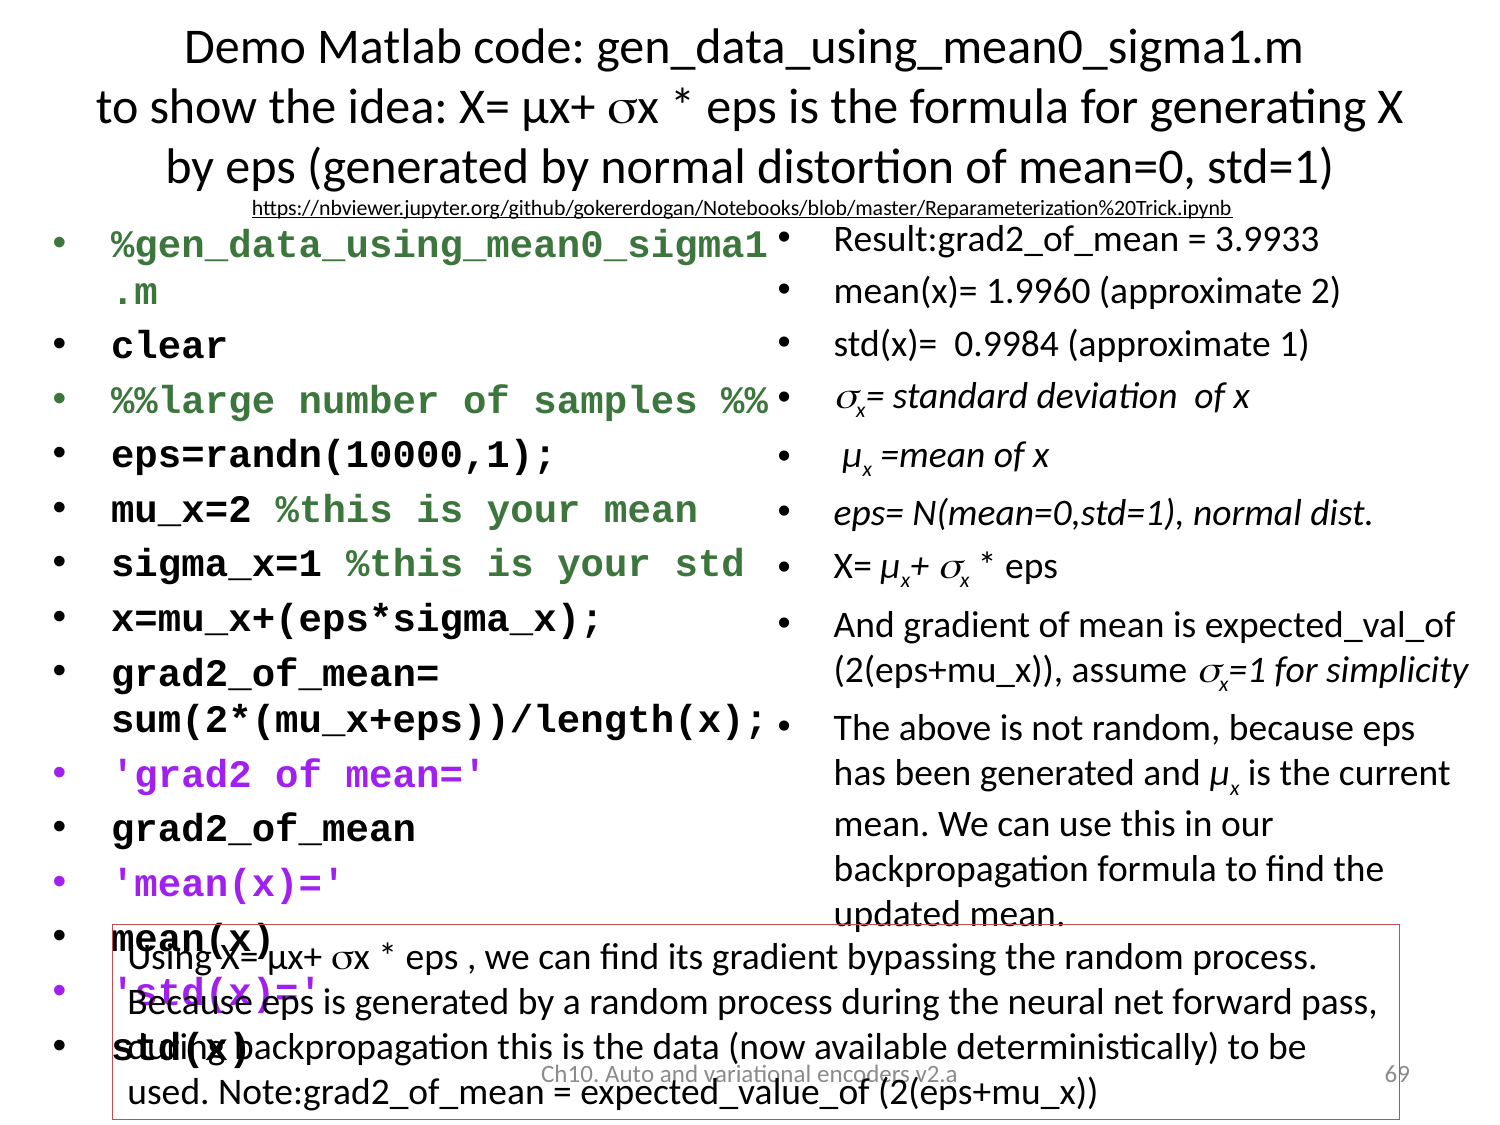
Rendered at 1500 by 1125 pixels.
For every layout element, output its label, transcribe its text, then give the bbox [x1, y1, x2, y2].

list Result:grad2_of_mean = 3.9933 mean(x)= 1.9960 (approximate 2) std(x)= 0.9984 (approximate 1) x= standard deviation of x µx =mean of x eps= N(mean=0,std=1), normal dist. X= µx+ x * eps And gradient of mean is expected_val_of (2(eps+mu_x)), assume x=1 for simplicity The above is not random, because eps has been generated and µx is the current mean. We can use this in our backpropagation formula to find the updated mean. [762, 206, 1488, 1005]
text_box Using X= µx+ x * eps , we can find its gradient bypassing the random process. Because eps is generated by a random process during the neural net forward pass, during backpropagation this is the data (now available deterministically) to be used. Note:grad2_of_mean = expected_value_of (2(eps+mu_x)) [112, 924, 1400, 1120]
list %gen_data_using_mean0_sigma1.m clear %%large number of samples %% eps=randn(10000,1); mu_x=2 %this is your mean sigma_x=1 %this is your std x=mu_x+(eps*sigma_x); grad2_of_mean= sum(2*(mu_x+eps))/length(x); 'grad2 of mean=' grad2_of_mean 'mean(x)=' mean(x) 'std(x)=' std(x) [37, 210, 762, 1106]
slide_number 69 [1400, 1042, 1425, 1103]
title Demo Matlab code: gen_data_using_mean0_sigma1.m to show the idea: X= µx+ x * eps is the formula for generating X by eps (generated by normal distortion of mean=0, std=1) https://nbviewer.jupyter.org/github/gokererdogan/Notebooks/blob/master/Reparameterization%20Trick.ipynb [75, 45, 1425, 210]
